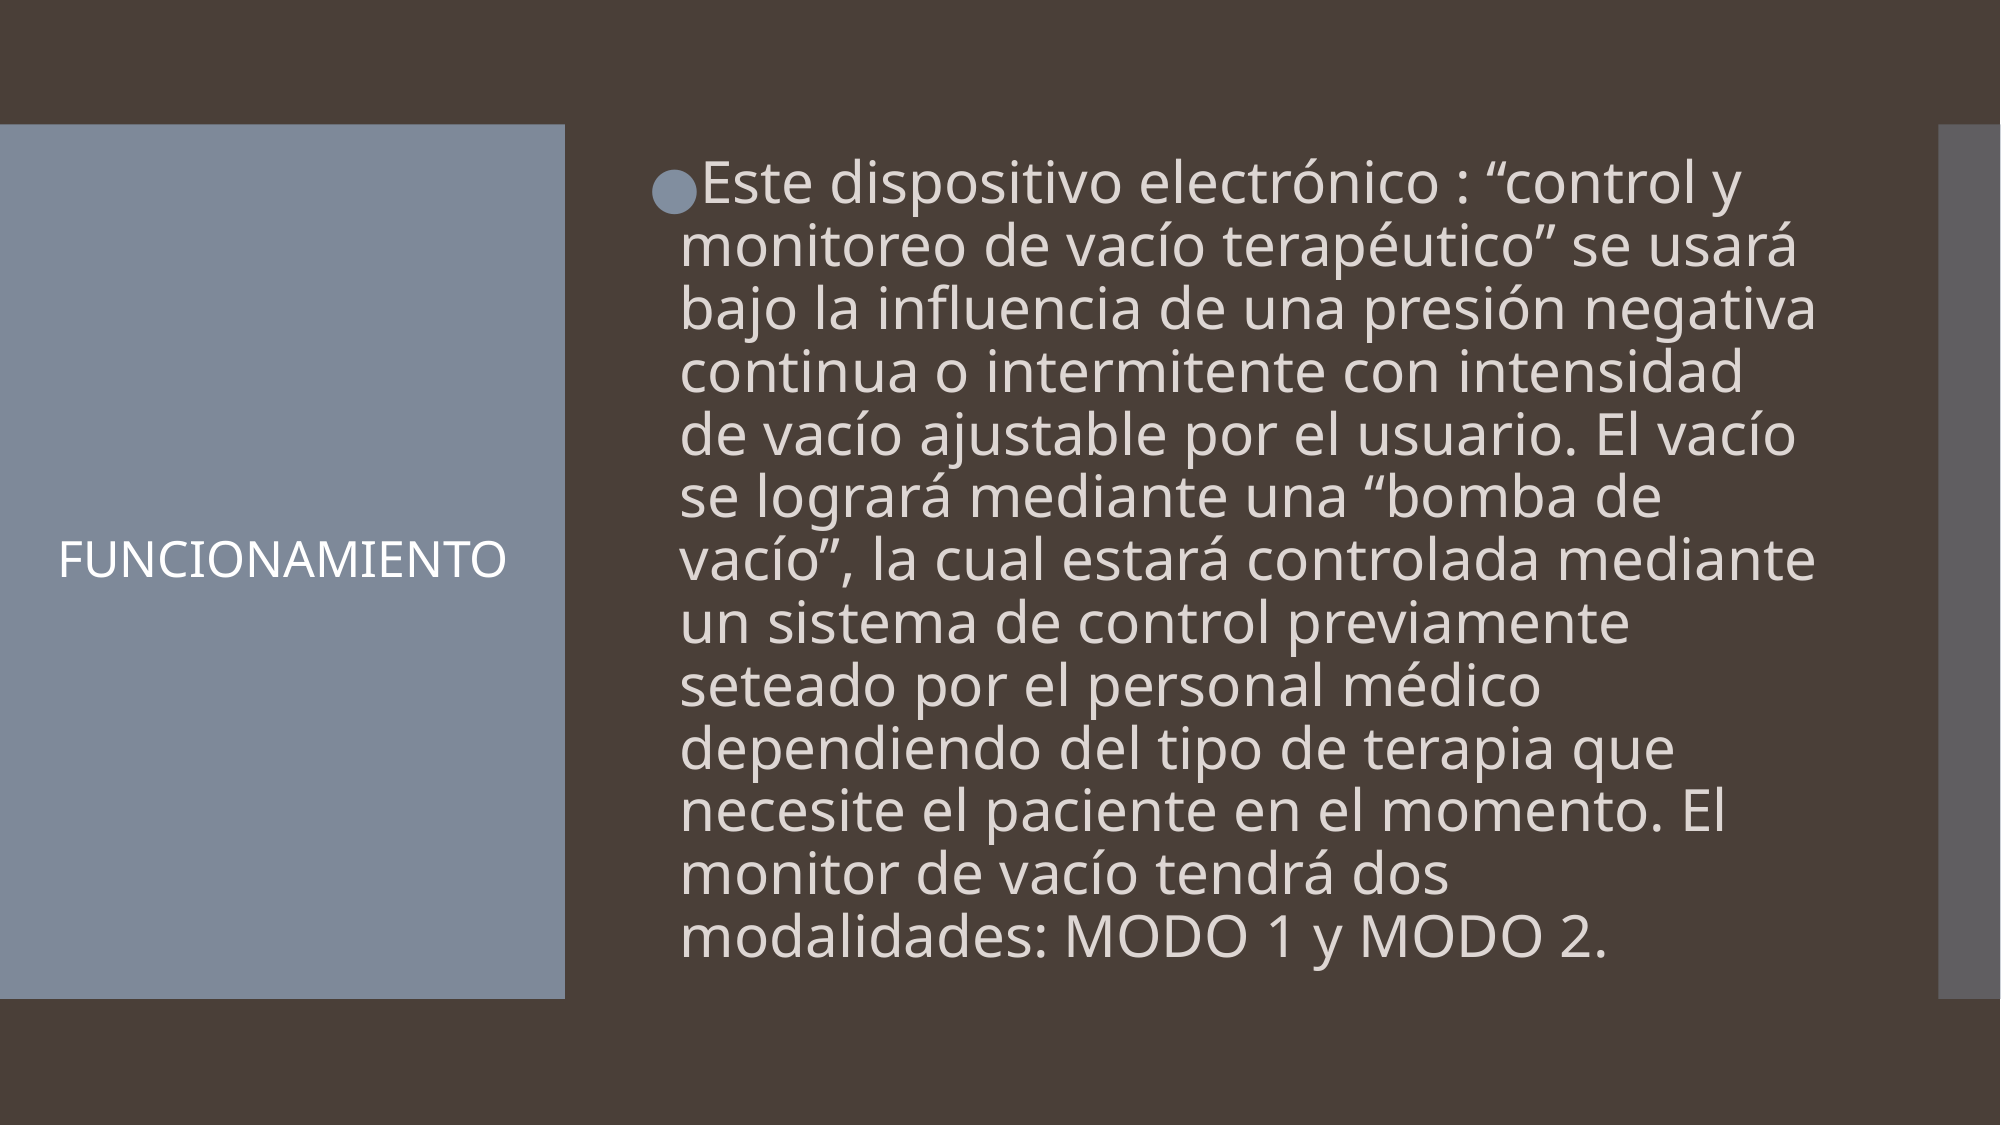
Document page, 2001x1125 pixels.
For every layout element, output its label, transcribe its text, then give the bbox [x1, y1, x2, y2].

list Este dispositivo electrónico : “control y monitoreo de vacío terapéutico” se usará bajo la influencia de una presión negativa continua o intermitente con intensidad de vacío ajustable por el usuario. El vacío se logrará mediante una “bomba de vacío”, la cual estará controlada mediante un sistema de control previamente seteado por el personal médico dependiendo del tipo de terapia que necesite el paciente en el momento. El monitor de vacío tendrá dos modalidades: MODO 1 y MODO 2. [634, 141, 1835, 982]
title FUNCIONAMIENTO [41, 184, 525, 940]
